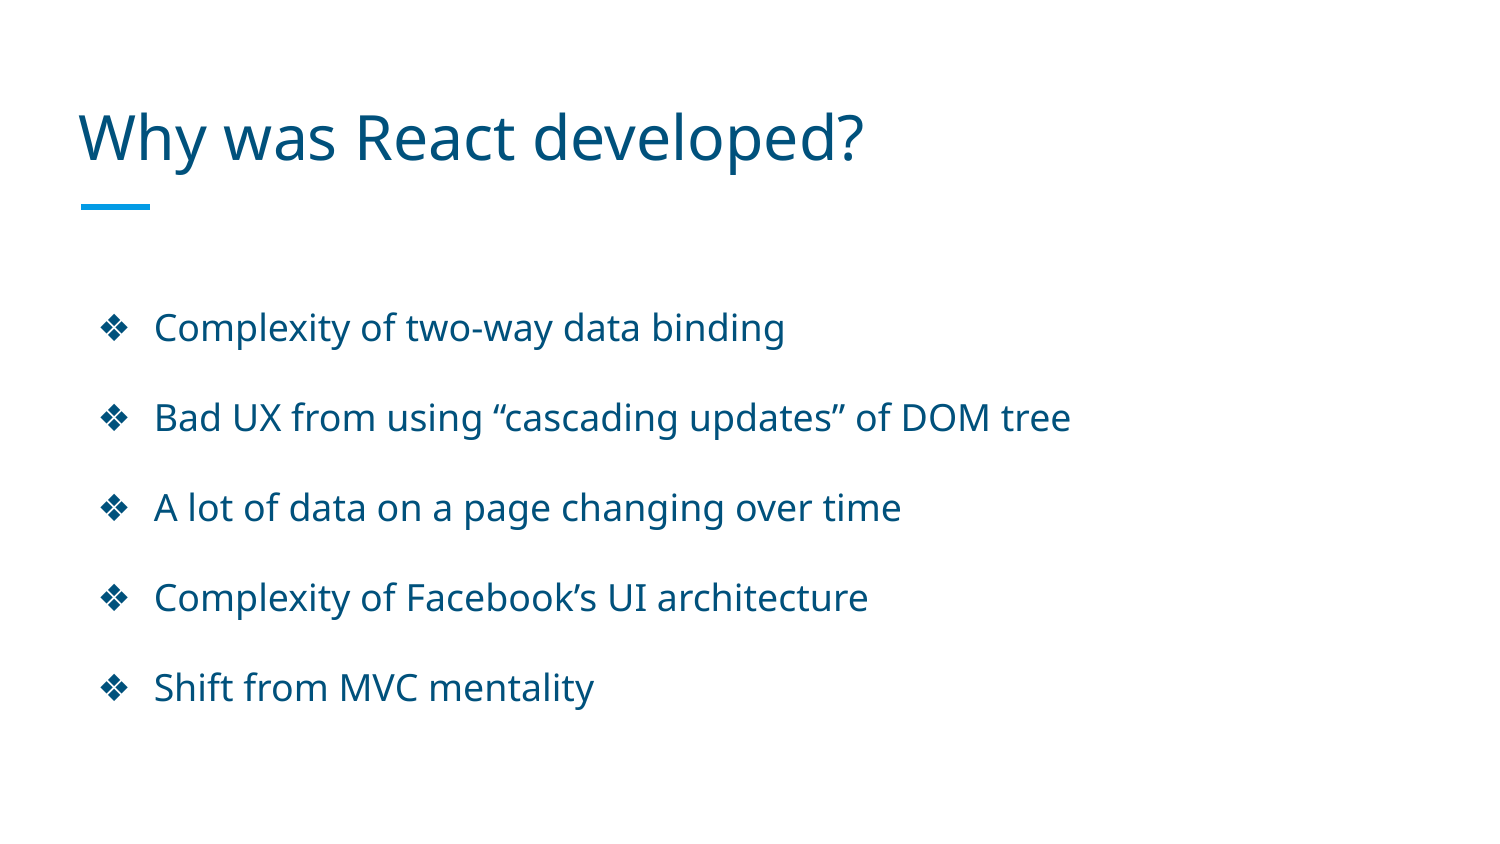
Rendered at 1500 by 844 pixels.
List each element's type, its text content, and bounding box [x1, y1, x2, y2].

title Why was React developed? [63, 75, 1437, 188]
list Complexity of two-way data binding Bad UX from using “cascading updates” of DOM tree A lot of data on a page changing over time Complexity of Facebook’s UI architecture Shift from MVC mentality [63, 244, 1437, 750]
